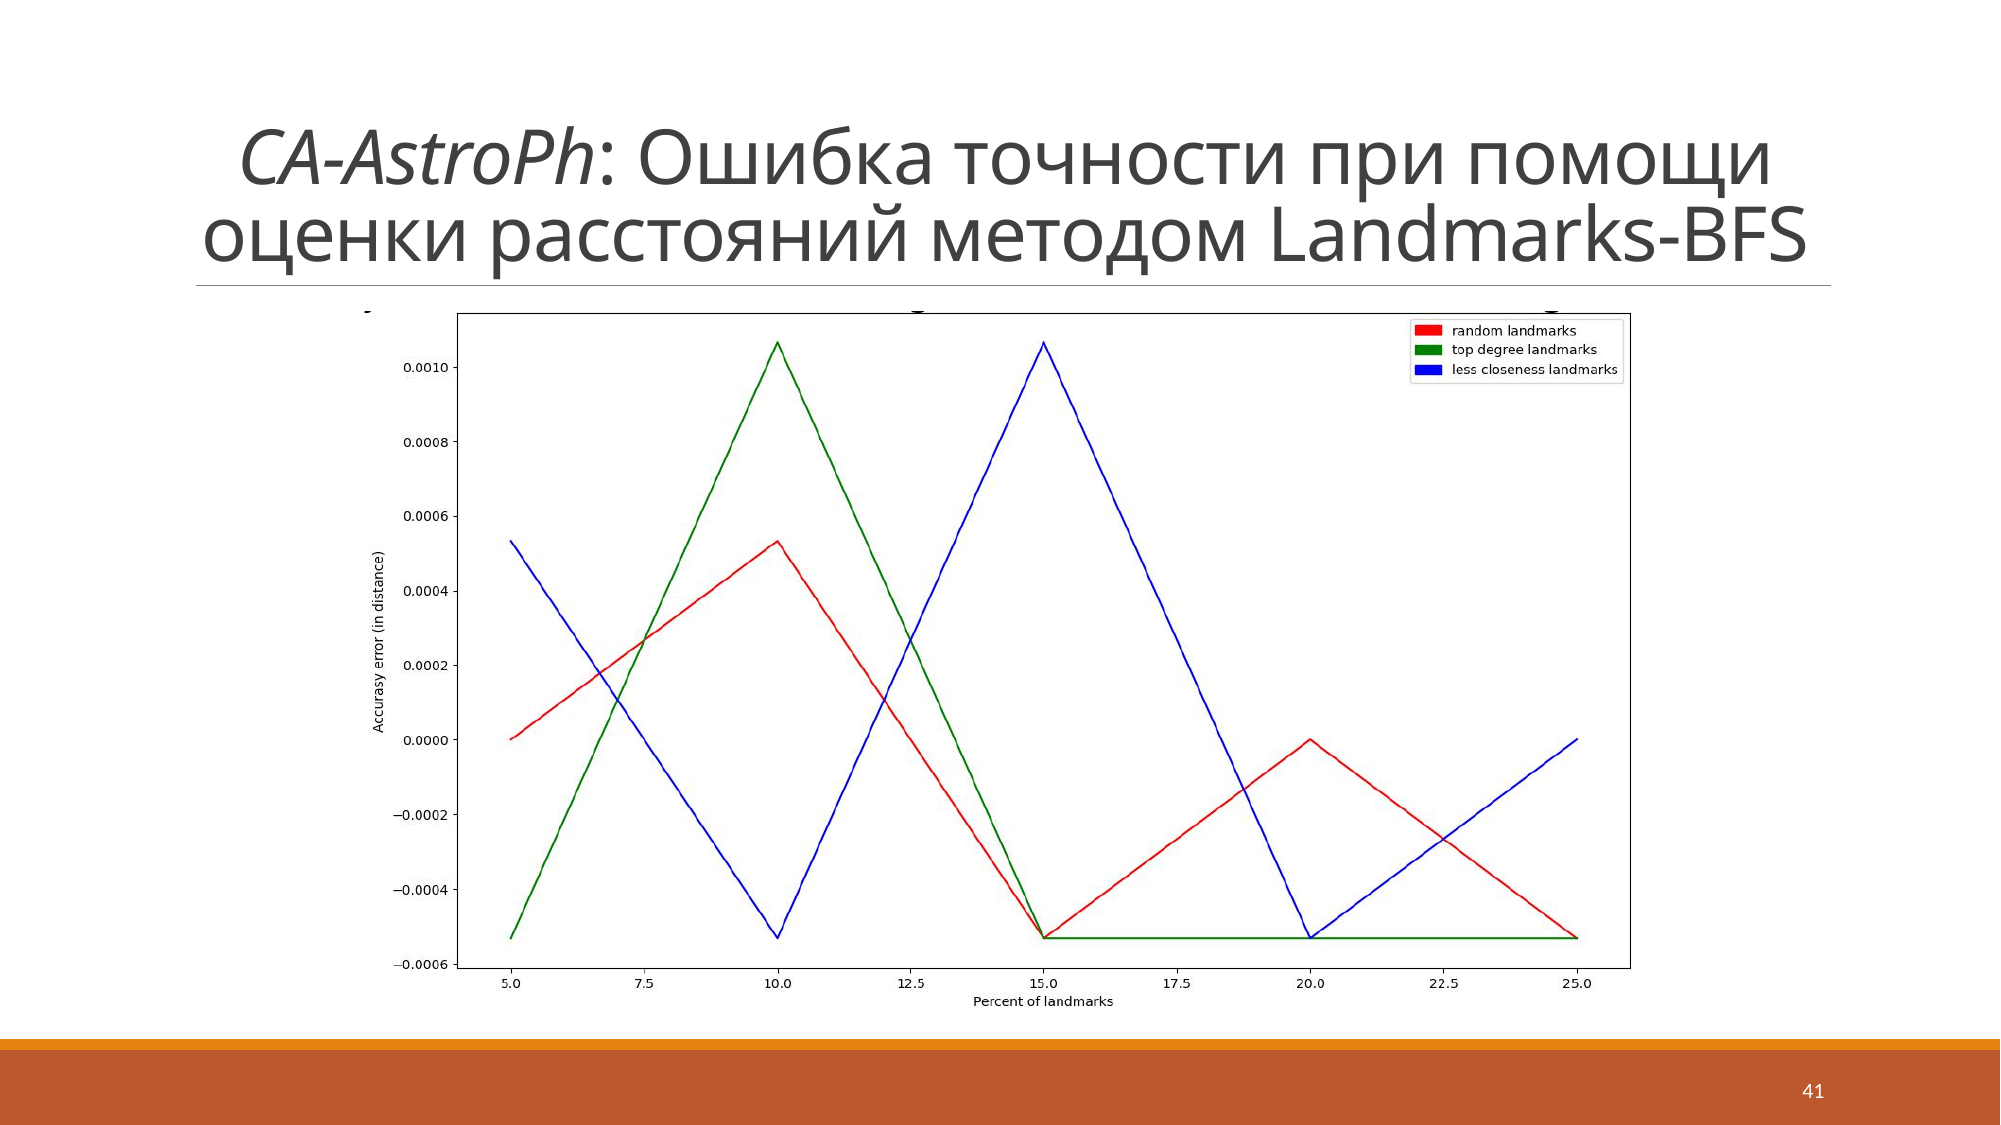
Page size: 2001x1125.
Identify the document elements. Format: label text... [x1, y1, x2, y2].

slide_number 41 [1624, 1059, 1840, 1120]
title CA-AstroPh: Ошибка точности при помощи оценки расстояний методом Landmarks-BFS [180, 47, 1830, 285]
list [353, 310, 1648, 1019]
